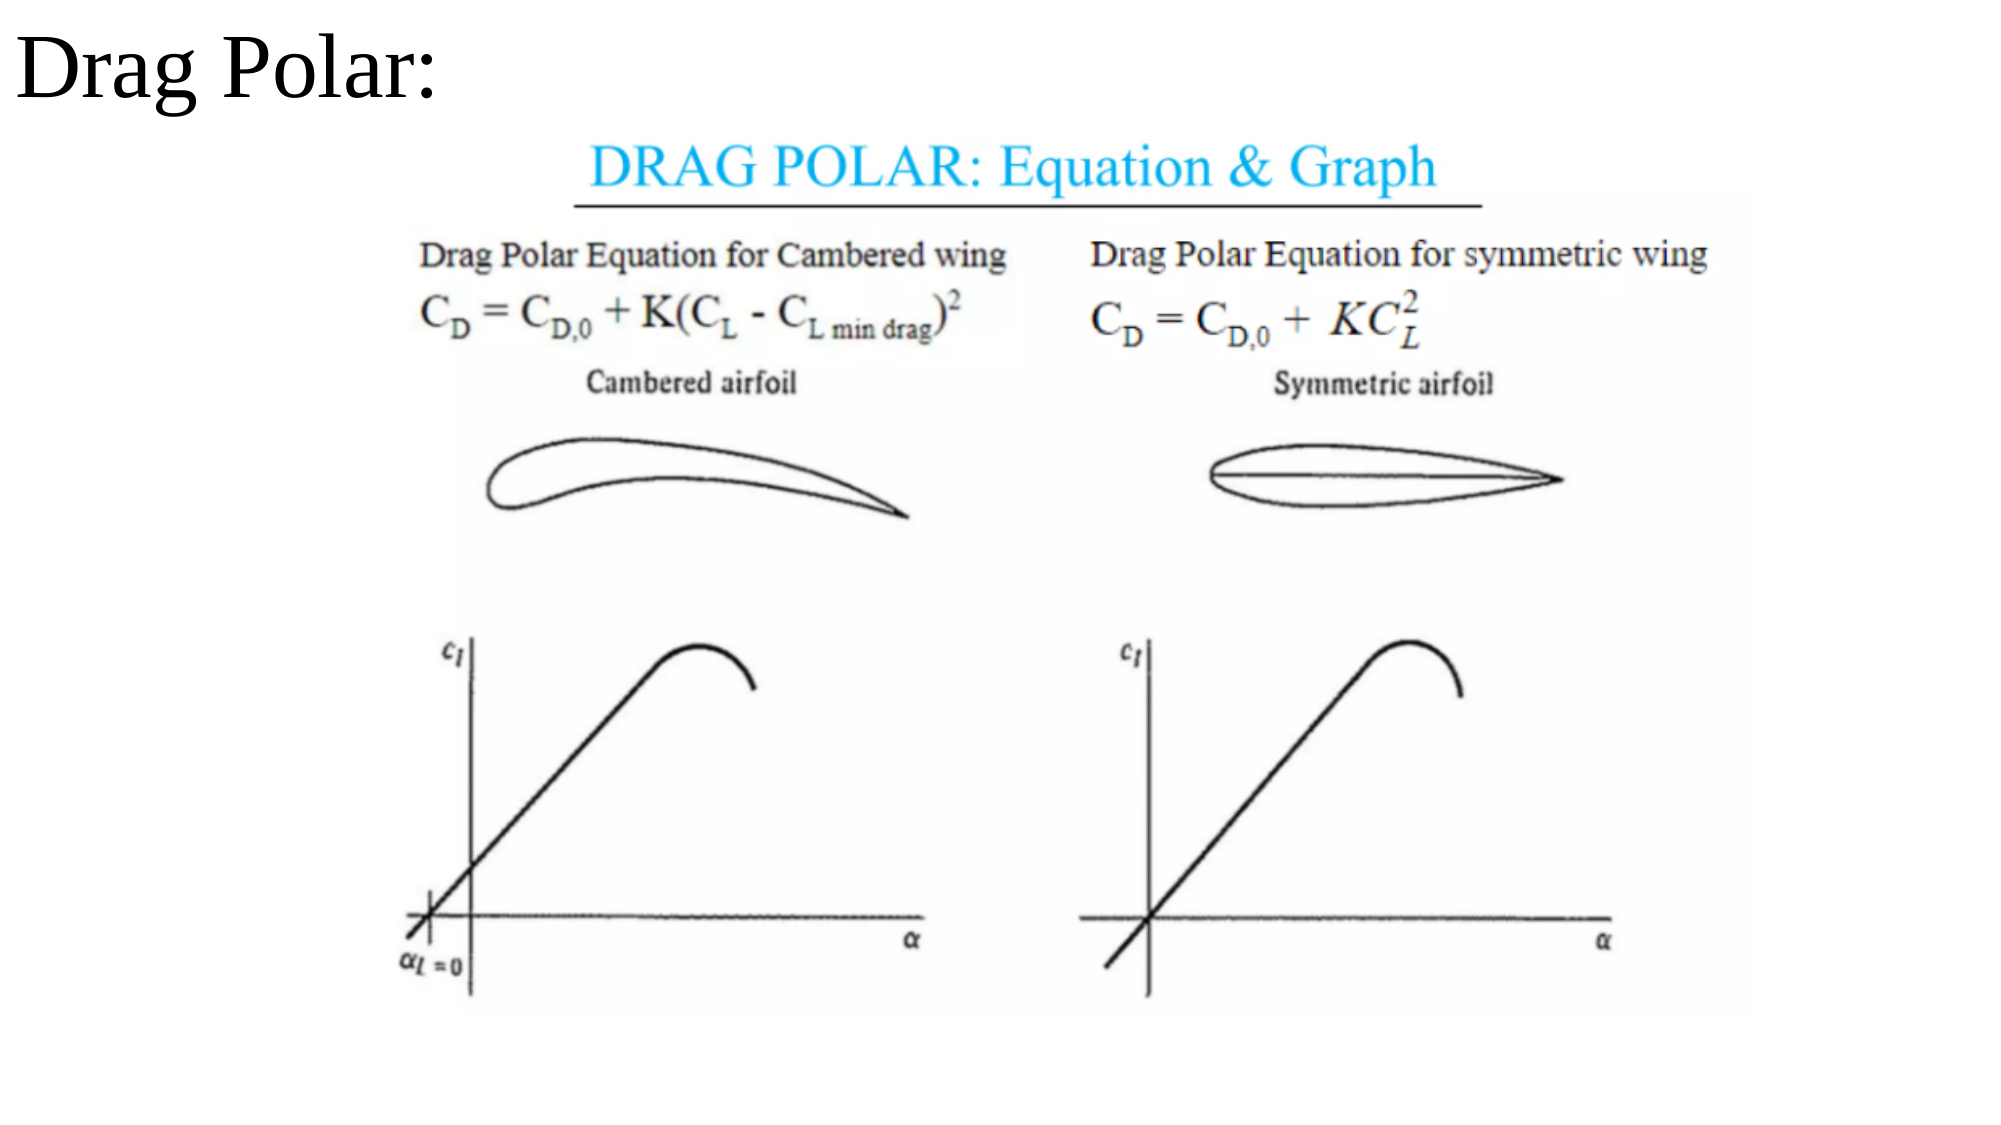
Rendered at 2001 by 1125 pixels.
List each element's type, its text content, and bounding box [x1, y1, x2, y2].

title Drag Polar: [0, 3, 1725, 133]
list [245, 131, 1755, 1014]
